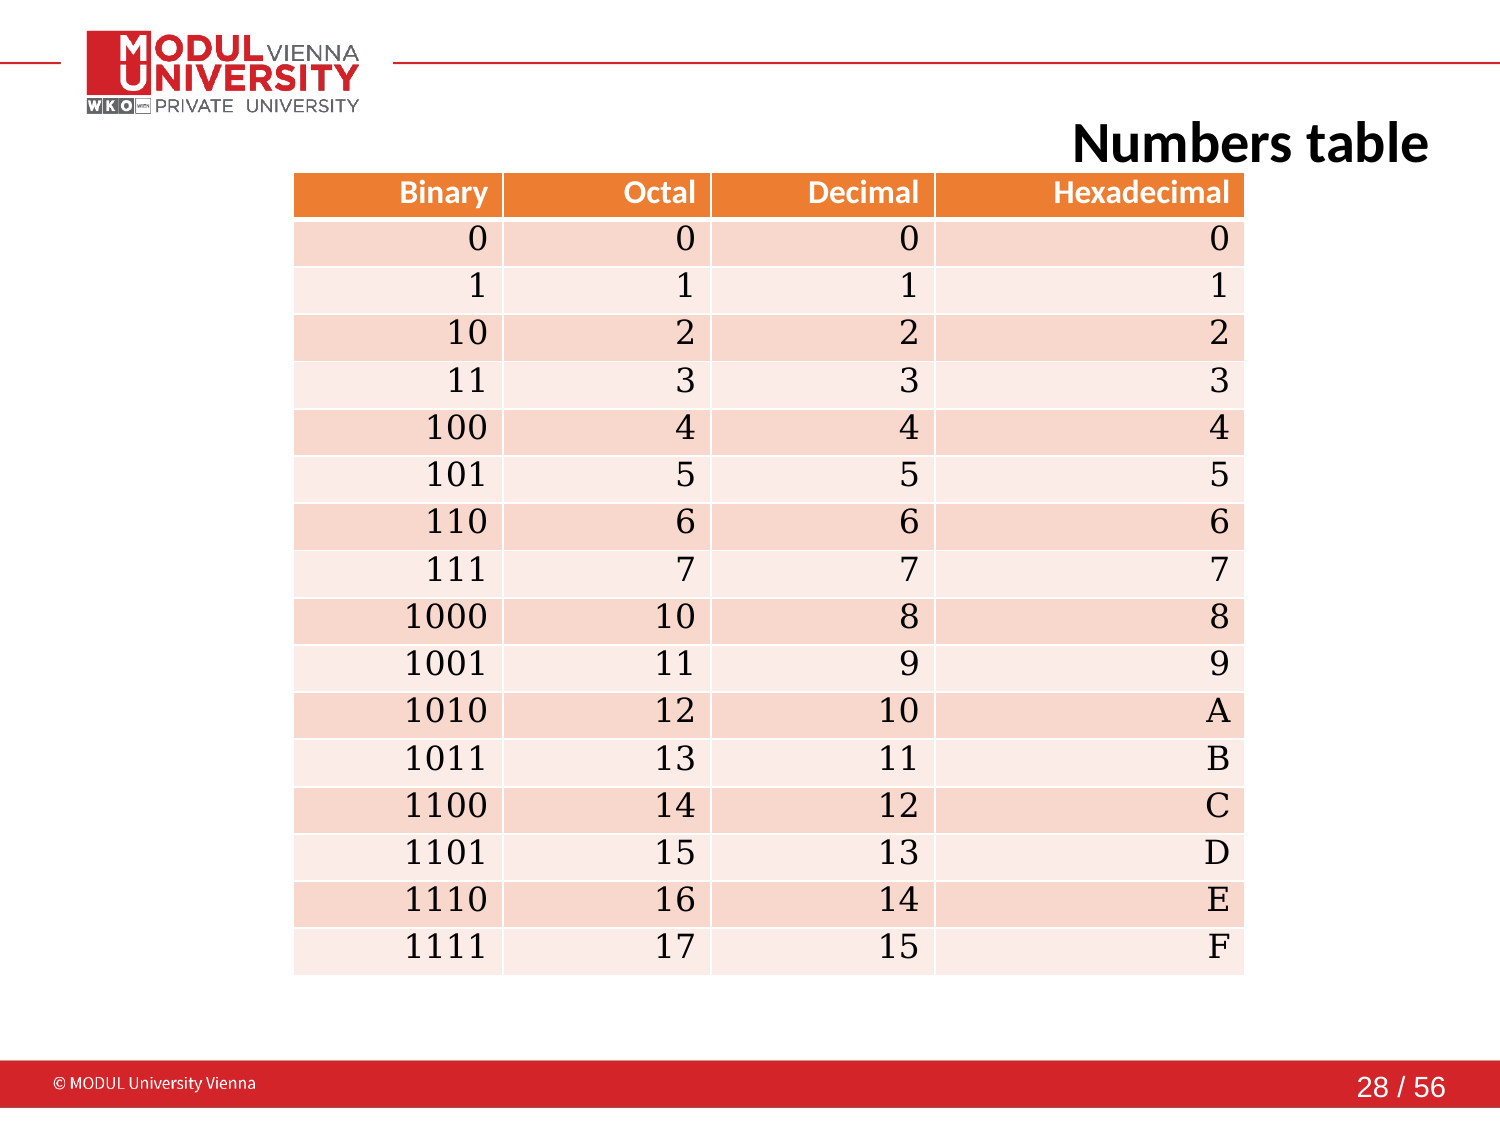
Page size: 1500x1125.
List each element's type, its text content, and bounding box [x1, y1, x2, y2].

table_cell 6 [504, 504, 710, 550]
table_cell 13 [504, 740, 710, 786]
table_cell 1111 [294, 929, 502, 975]
table_cell 15 [712, 929, 934, 975]
table_cell 16 [504, 882, 710, 927]
table_cell 1010 [294, 693, 502, 738]
table_cell 1 [936, 268, 1244, 313]
table_cell 1011 [294, 740, 502, 786]
table_cell 1100 [294, 788, 502, 833]
table_cell 5 [504, 457, 710, 502]
table_cell 2 [936, 315, 1244, 361]
table_cell 111 [294, 551, 502, 597]
table_cell 2 [712, 315, 934, 361]
table_cell 3 [936, 362, 1244, 408]
table_cell 7 [712, 551, 934, 597]
table_cell 8 [936, 599, 1244, 644]
table_cell 0 [712, 222, 934, 266]
title Numbers table [57, 44, 1445, 233]
picture [0, 0, 1500, 1125]
table_header Binary [294, 173, 502, 217]
table_cell 10 [504, 599, 710, 644]
table_header Decimal [712, 173, 934, 217]
table_cell 1 [712, 268, 934, 313]
table_cell 3 [504, 362, 710, 408]
table_cell 2 [504, 315, 710, 361]
table_cell 6 [712, 504, 934, 550]
table_cell 6 [936, 504, 1244, 550]
table_cell 9 [936, 646, 1244, 691]
table_cell 100 [294, 410, 502, 455]
table_header Hexadecimal [936, 173, 1244, 217]
table_cell 1 [294, 268, 502, 313]
table_cell 4 [504, 410, 710, 455]
table_cell 11 [294, 362, 502, 408]
table_cell D [936, 835, 1244, 880]
table_cell 12 [504, 693, 710, 738]
table_cell 8 [712, 599, 934, 644]
table_cell 15 [504, 835, 710, 880]
table_cell 13 [712, 835, 934, 880]
table_cell F [936, 929, 1244, 975]
table_cell 9 [712, 646, 934, 691]
table_cell 12 [712, 788, 934, 833]
table_cell 4 [712, 410, 934, 455]
table_cell 0 [504, 222, 710, 266]
table_cell 14 [712, 882, 934, 927]
table_cell 1101 [294, 835, 502, 880]
table_header Octal [504, 173, 710, 217]
table_cell 1000 [294, 599, 502, 644]
table_cell E [936, 882, 1244, 927]
table_cell 7 [936, 551, 1244, 597]
table_cell 0 [936, 222, 1244, 266]
table_cell 0 [294, 222, 502, 266]
table_cell 5 [936, 457, 1244, 502]
table_cell 5 [712, 457, 934, 502]
table_cell 1110 [294, 882, 502, 927]
table_cell 1001 [294, 646, 502, 691]
table_cell 7 [504, 551, 710, 597]
table_cell 11 [504, 646, 710, 691]
table_cell 101 [294, 457, 502, 502]
table_cell 10 [712, 693, 934, 738]
table_cell 4 [936, 410, 1244, 455]
table_cell 11 [712, 740, 934, 786]
table_cell B [936, 740, 1244, 786]
table_cell C [936, 788, 1244, 833]
table_cell 3 [712, 362, 934, 408]
table_cell 110 [294, 504, 502, 550]
table_cell 1 [504, 268, 710, 313]
table_cell 14 [504, 788, 710, 833]
table_cell 17 [504, 929, 710, 975]
table_cell 10 [294, 315, 502, 361]
table_cell A [936, 693, 1244, 738]
